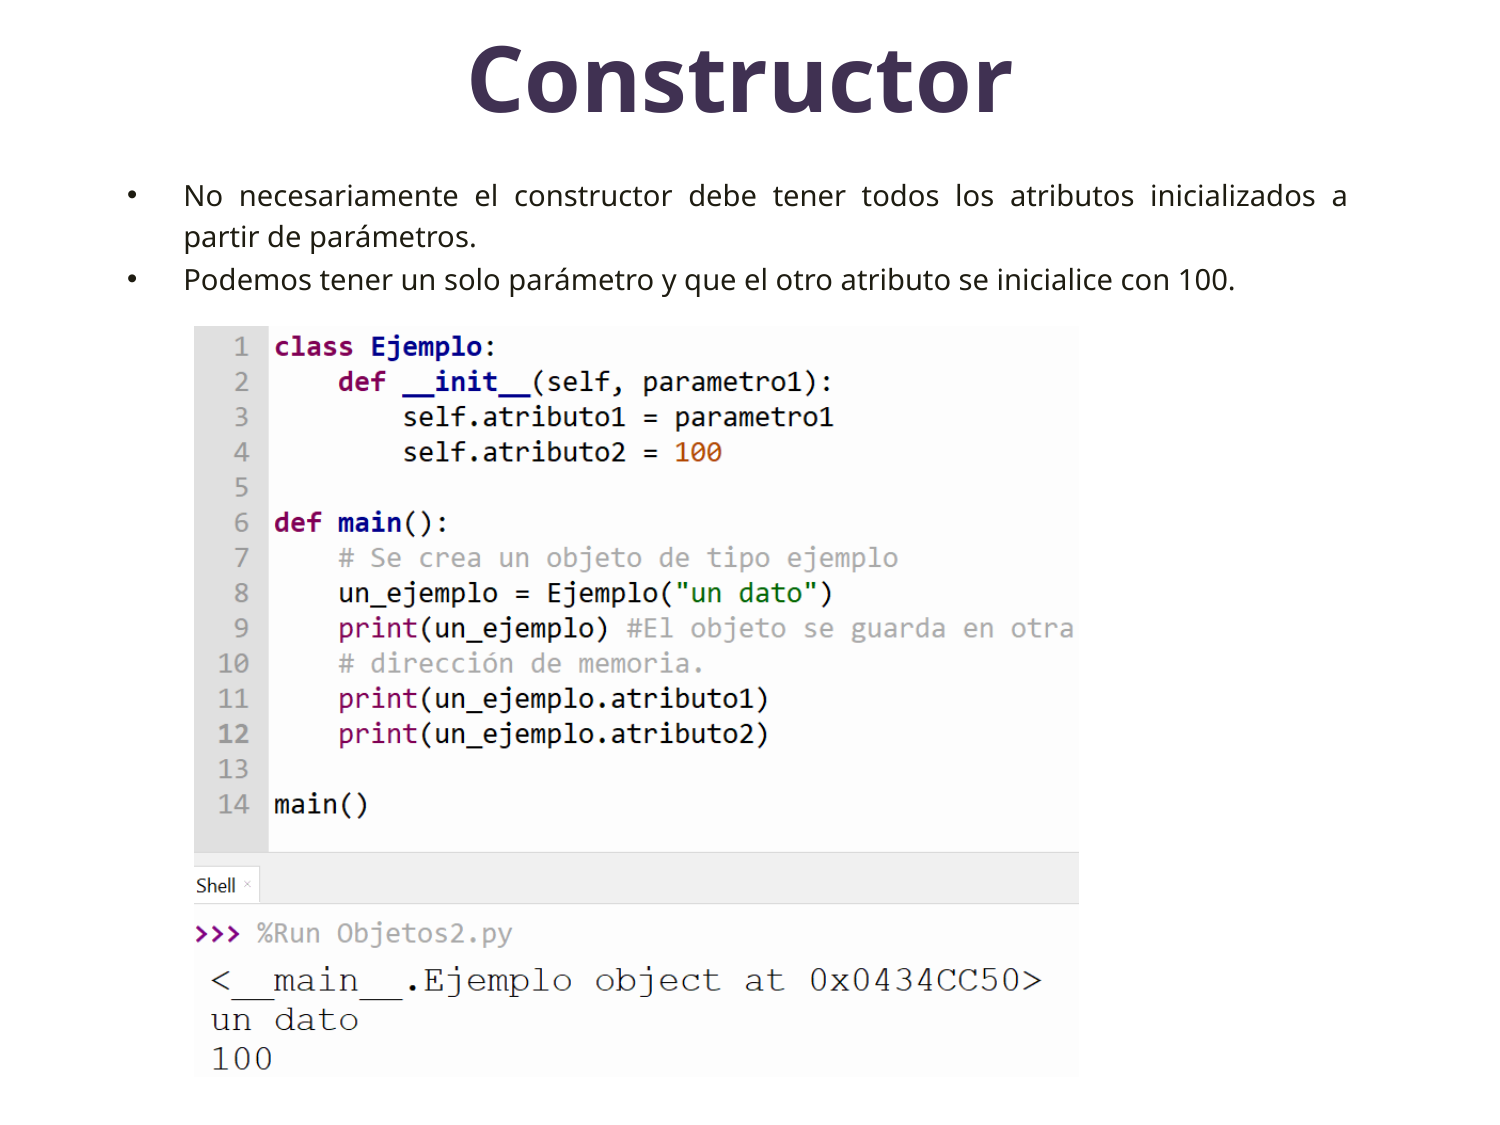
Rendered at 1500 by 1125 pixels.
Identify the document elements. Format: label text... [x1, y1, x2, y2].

title Constructor [151, 0, 1329, 153]
text_box No necesariamente el constructor debe tener todos los atributos inicializados a partir de parámetros. Podemos tener un solo parámetro y que el otro atributo se inicialice con 100. [112, 162, 1365, 290]
picture [194, 325, 1080, 1078]
